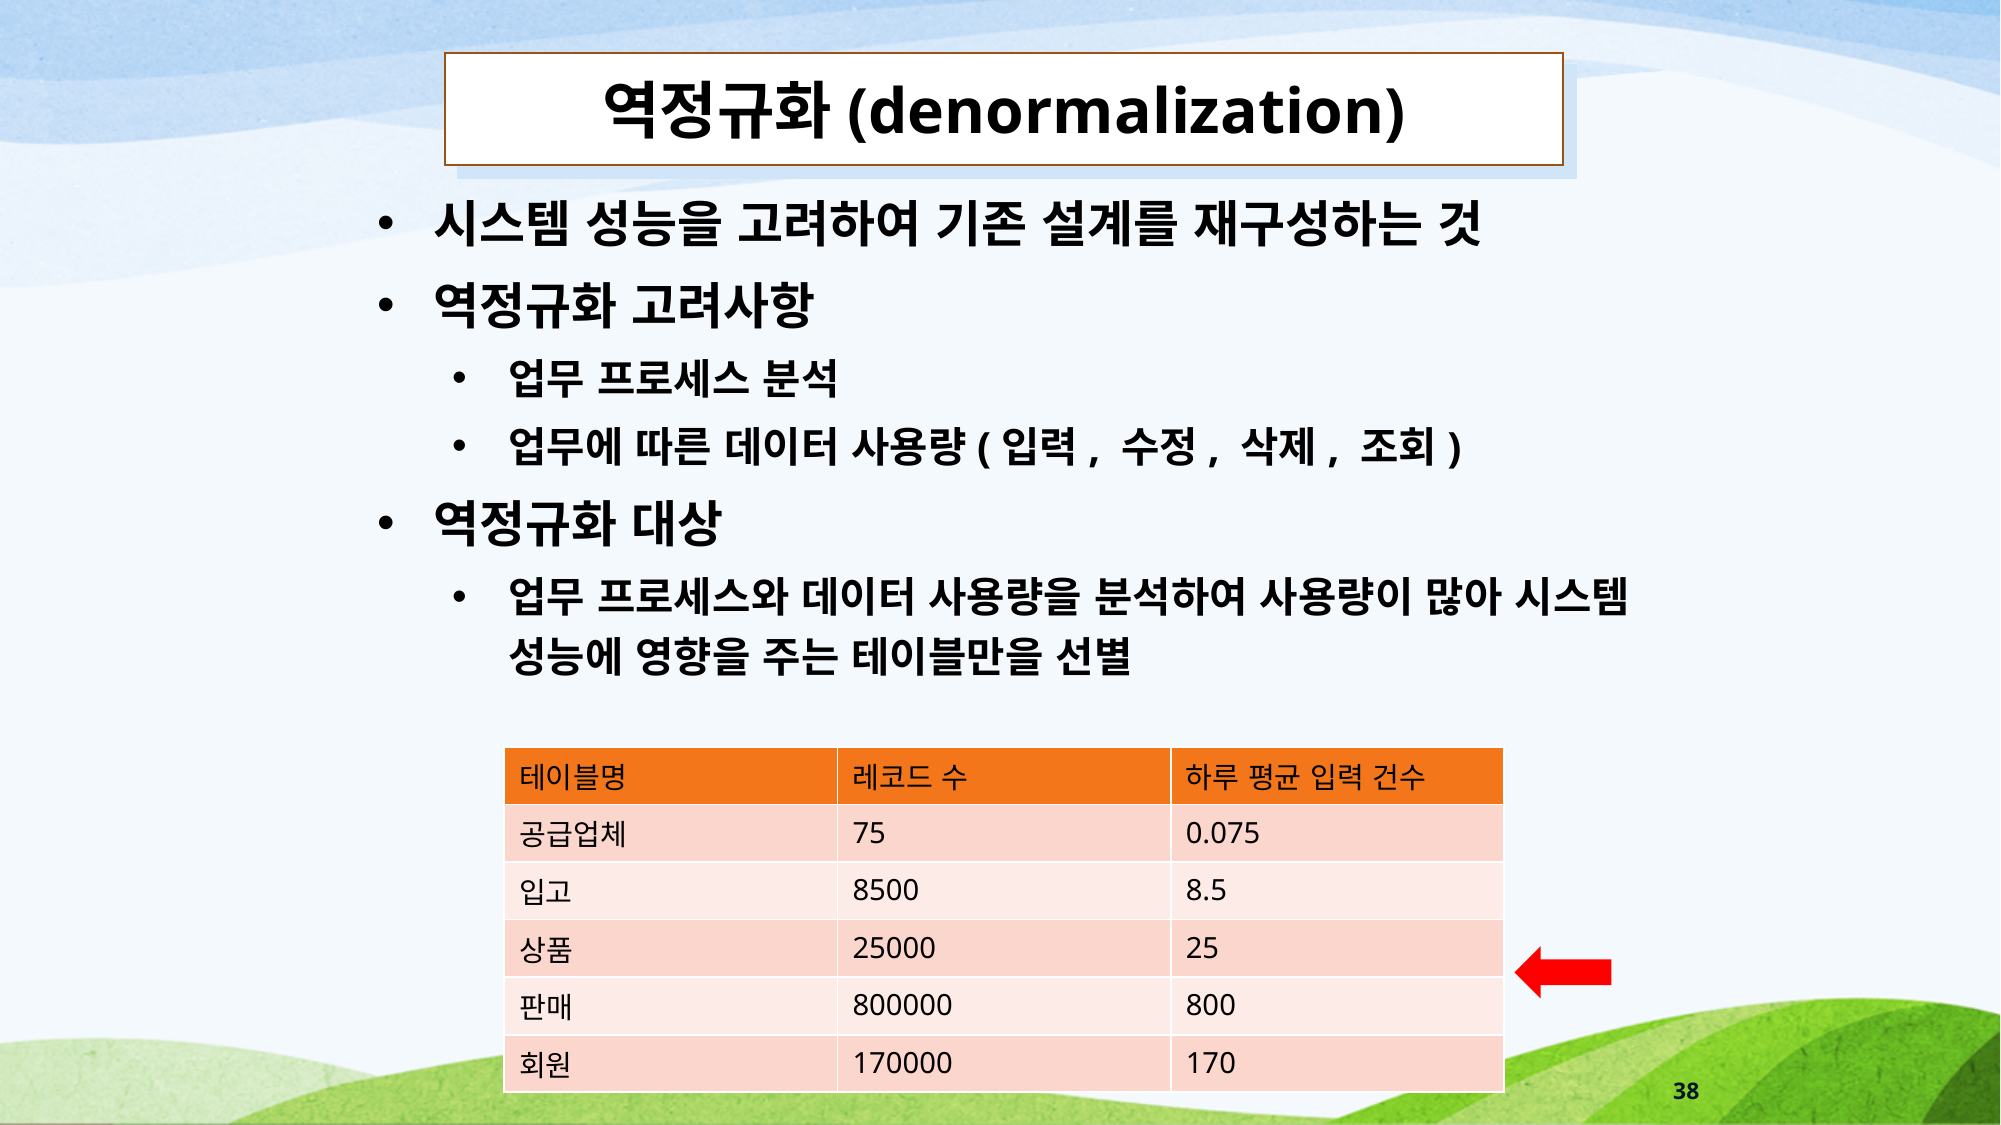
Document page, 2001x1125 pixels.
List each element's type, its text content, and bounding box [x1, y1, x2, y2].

table_cell 170 [1172, 1036, 1503, 1091]
table_cell 25000 [838, 920, 1170, 976]
table_cell 판매 [505, 978, 837, 1034]
table_cell 회원 [505, 1036, 837, 1091]
table_cell 800000 [838, 978, 1170, 1034]
text_box [1514, 946, 1612, 999]
table_cell 75 [838, 805, 1170, 861]
table_cell 공급업체 [505, 805, 837, 861]
picture [0, 0, 2001, 1125]
table_cell 0.075 [1172, 805, 1503, 861]
table_header 하루 평균 입력 건수 [1172, 748, 1503, 804]
table_cell 8.5 [1172, 863, 1503, 919]
table_cell 25 [1172, 920, 1503, 976]
text_box 시스템 성능을 고려하여 기존 설계를 재구성하는 것 역정규화 고려사항 업무 프로세스 분석 업무에 따른 데이터 사용량(입력, 수정, 삭제, 조회) 역정규화 대상 업무 프로세스와 데이터 사용량을 분석하여 사용량이 많아 시스템 성능에 영향을 주는 테이블만을 선별 [362, 172, 1709, 689]
table_cell 800 [1172, 978, 1503, 1034]
table_cell 8500 [838, 863, 1170, 919]
table_header 테이블명 [505, 748, 837, 804]
table_header 레코드 수 [838, 748, 1170, 804]
text_box 역정규화(denormalization) [445, 52, 1564, 165]
slide_number 38 [1658, 1057, 1733, 1118]
table_cell 입고 [505, 863, 837, 919]
table_cell 170000 [838, 1036, 1170, 1091]
table_cell 상품 [505, 920, 837, 976]
